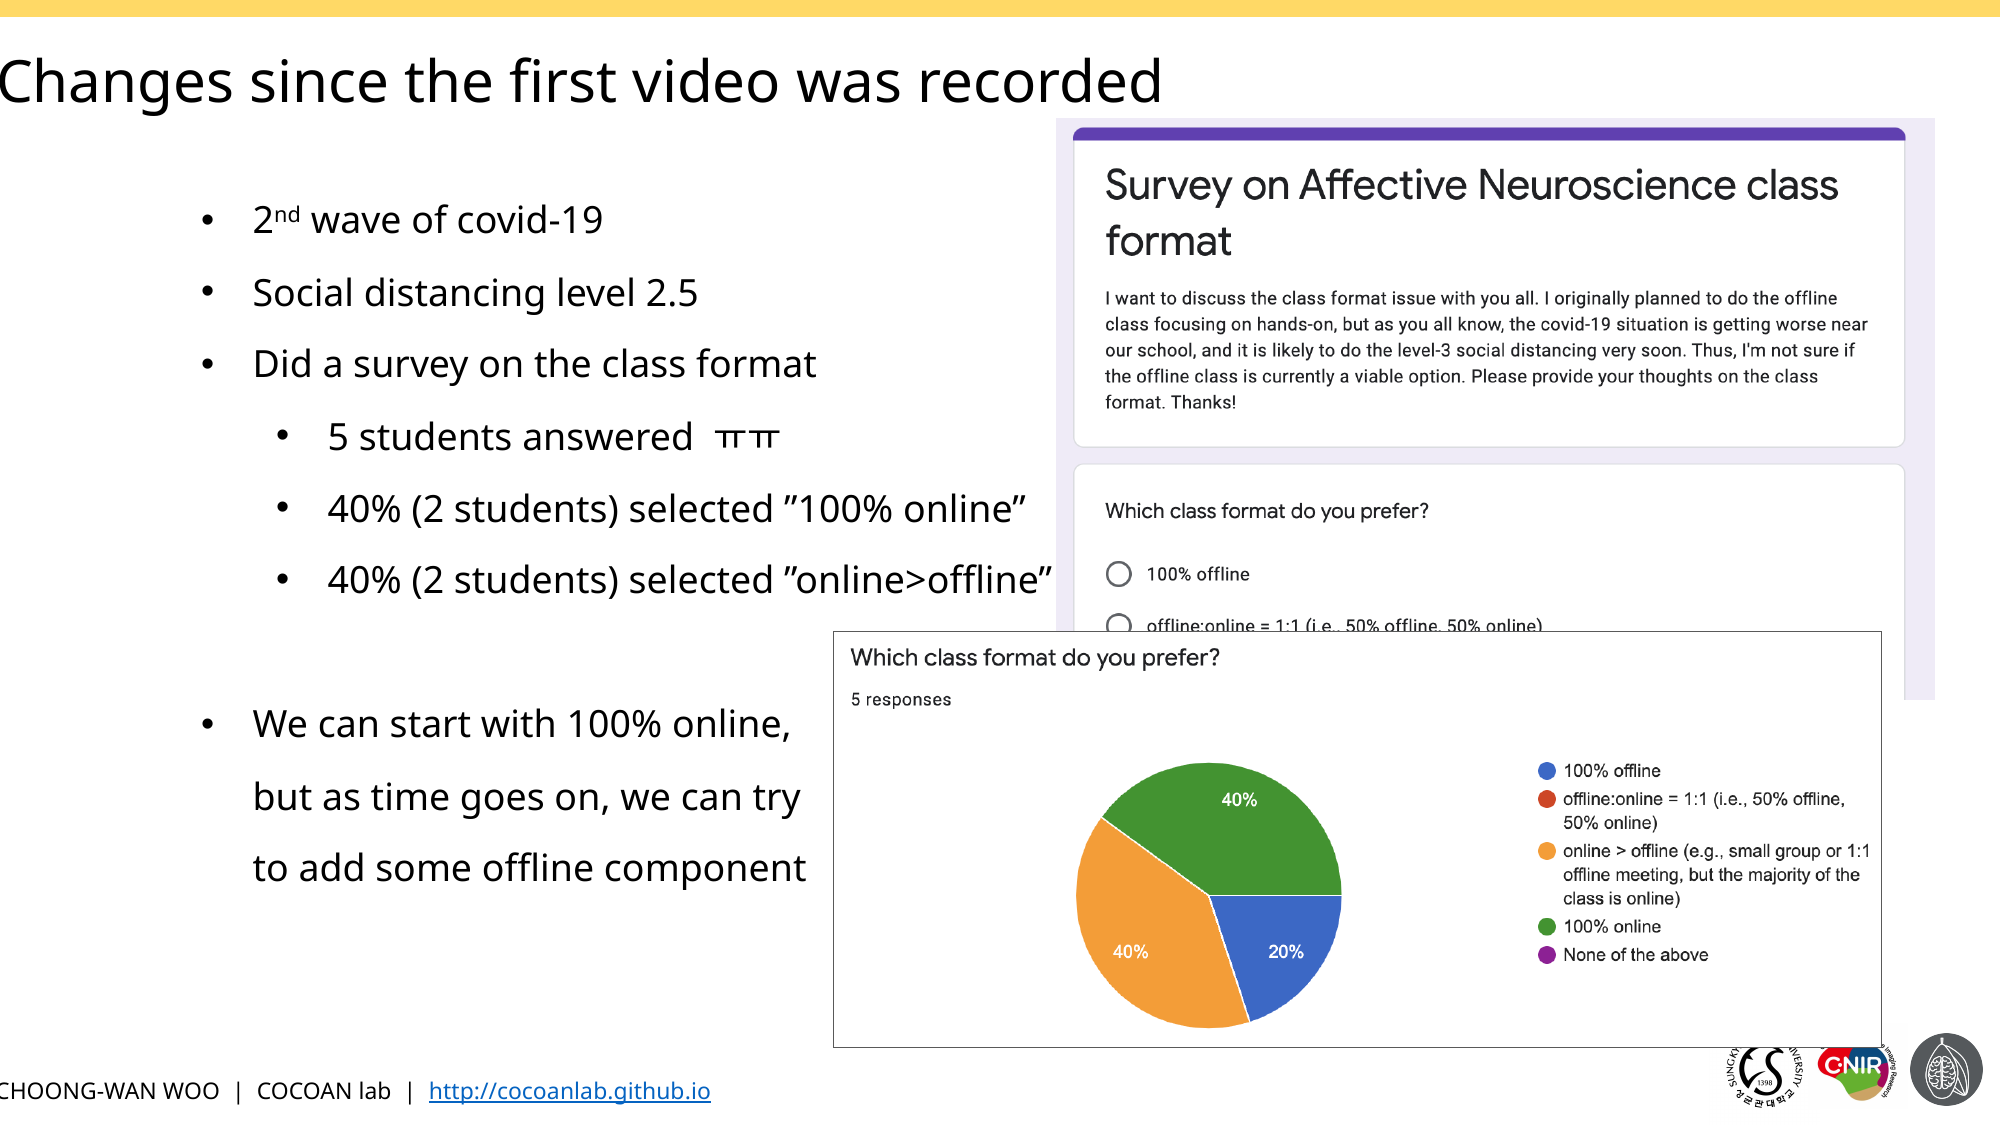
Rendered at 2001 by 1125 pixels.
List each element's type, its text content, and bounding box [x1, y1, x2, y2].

text_box 2nd wave of covid-19 Social distancing level 2.5 Did a survey on the class format 5 students answered ㅠㅠ 40% (2 students) selected ”100% online” 40% (2 students) selected ”online>offline” We can start with 100% online, but as time goes on, we can try to add some offline component [186, 162, 1056, 897]
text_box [1709, 1014, 1983, 1125]
text_box Changes since the first video was recorded [0, 36, 1179, 122]
text_box CHOONG-WAN WOO | COCOAN lab | http://cocoanlab.github.io [0, 1069, 727, 1116]
text_box [0, 0, 2000, 18]
picture [833, 118, 1935, 1048]
